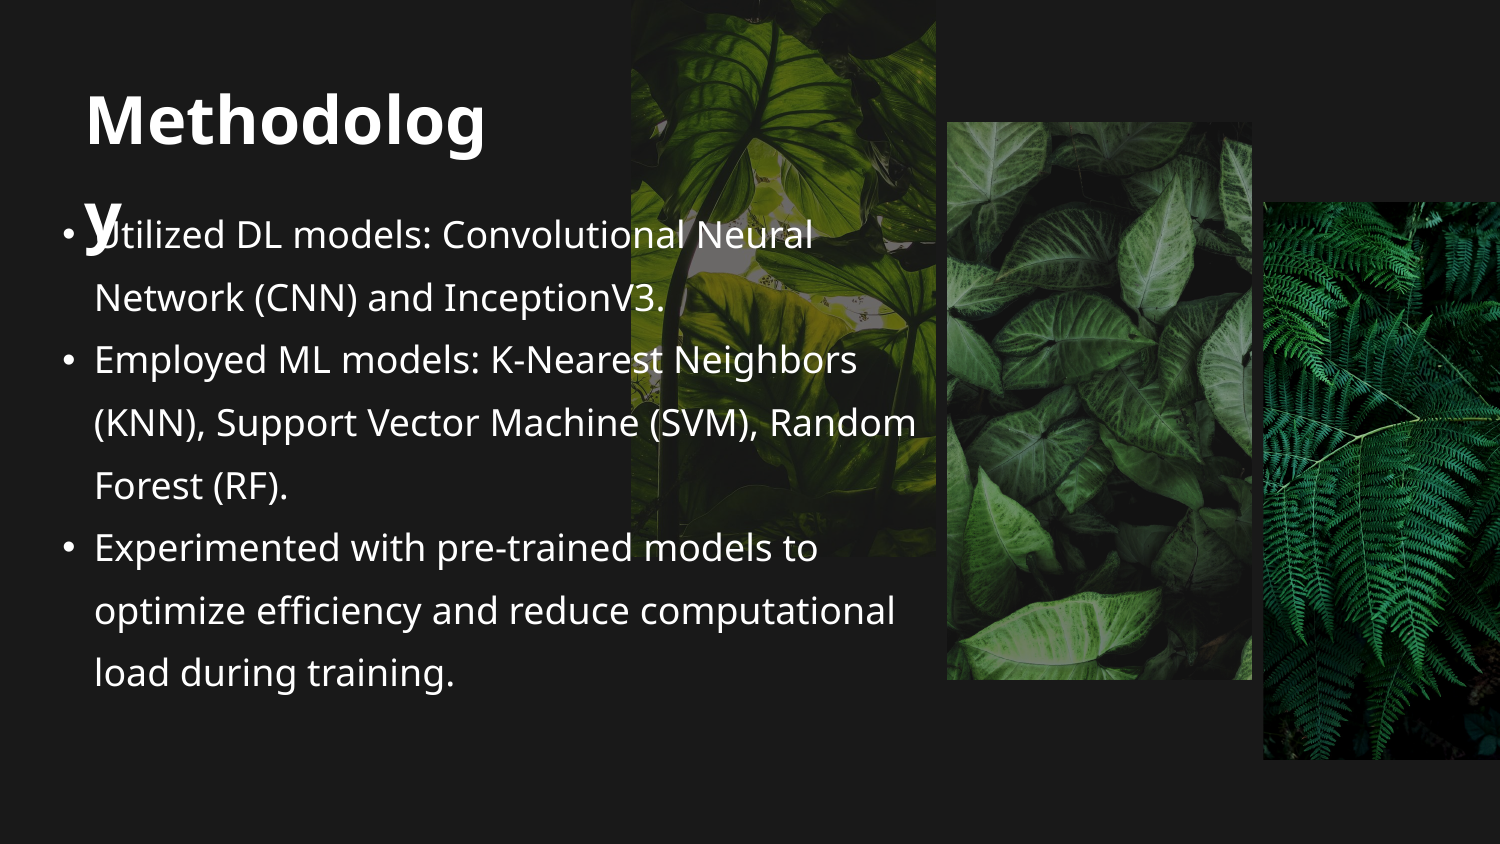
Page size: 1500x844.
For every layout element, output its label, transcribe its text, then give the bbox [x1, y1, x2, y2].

text_box Utilized DL models: Convolutional Neural Network (CNN) and InceptionV3. Employed ML models: K-Nearest Neighbors (KNN), Support Vector Machine (SVM), Random Forest (RF). Experimented with pre-trained models to optimize efficiency and reduce computational load during training. [31, 193, 948, 757]
text_box Methodology [84, 61, 517, 193]
picture [946, 122, 1252, 680]
picture [630, 0, 936, 558]
picture [1263, 202, 1500, 760]
